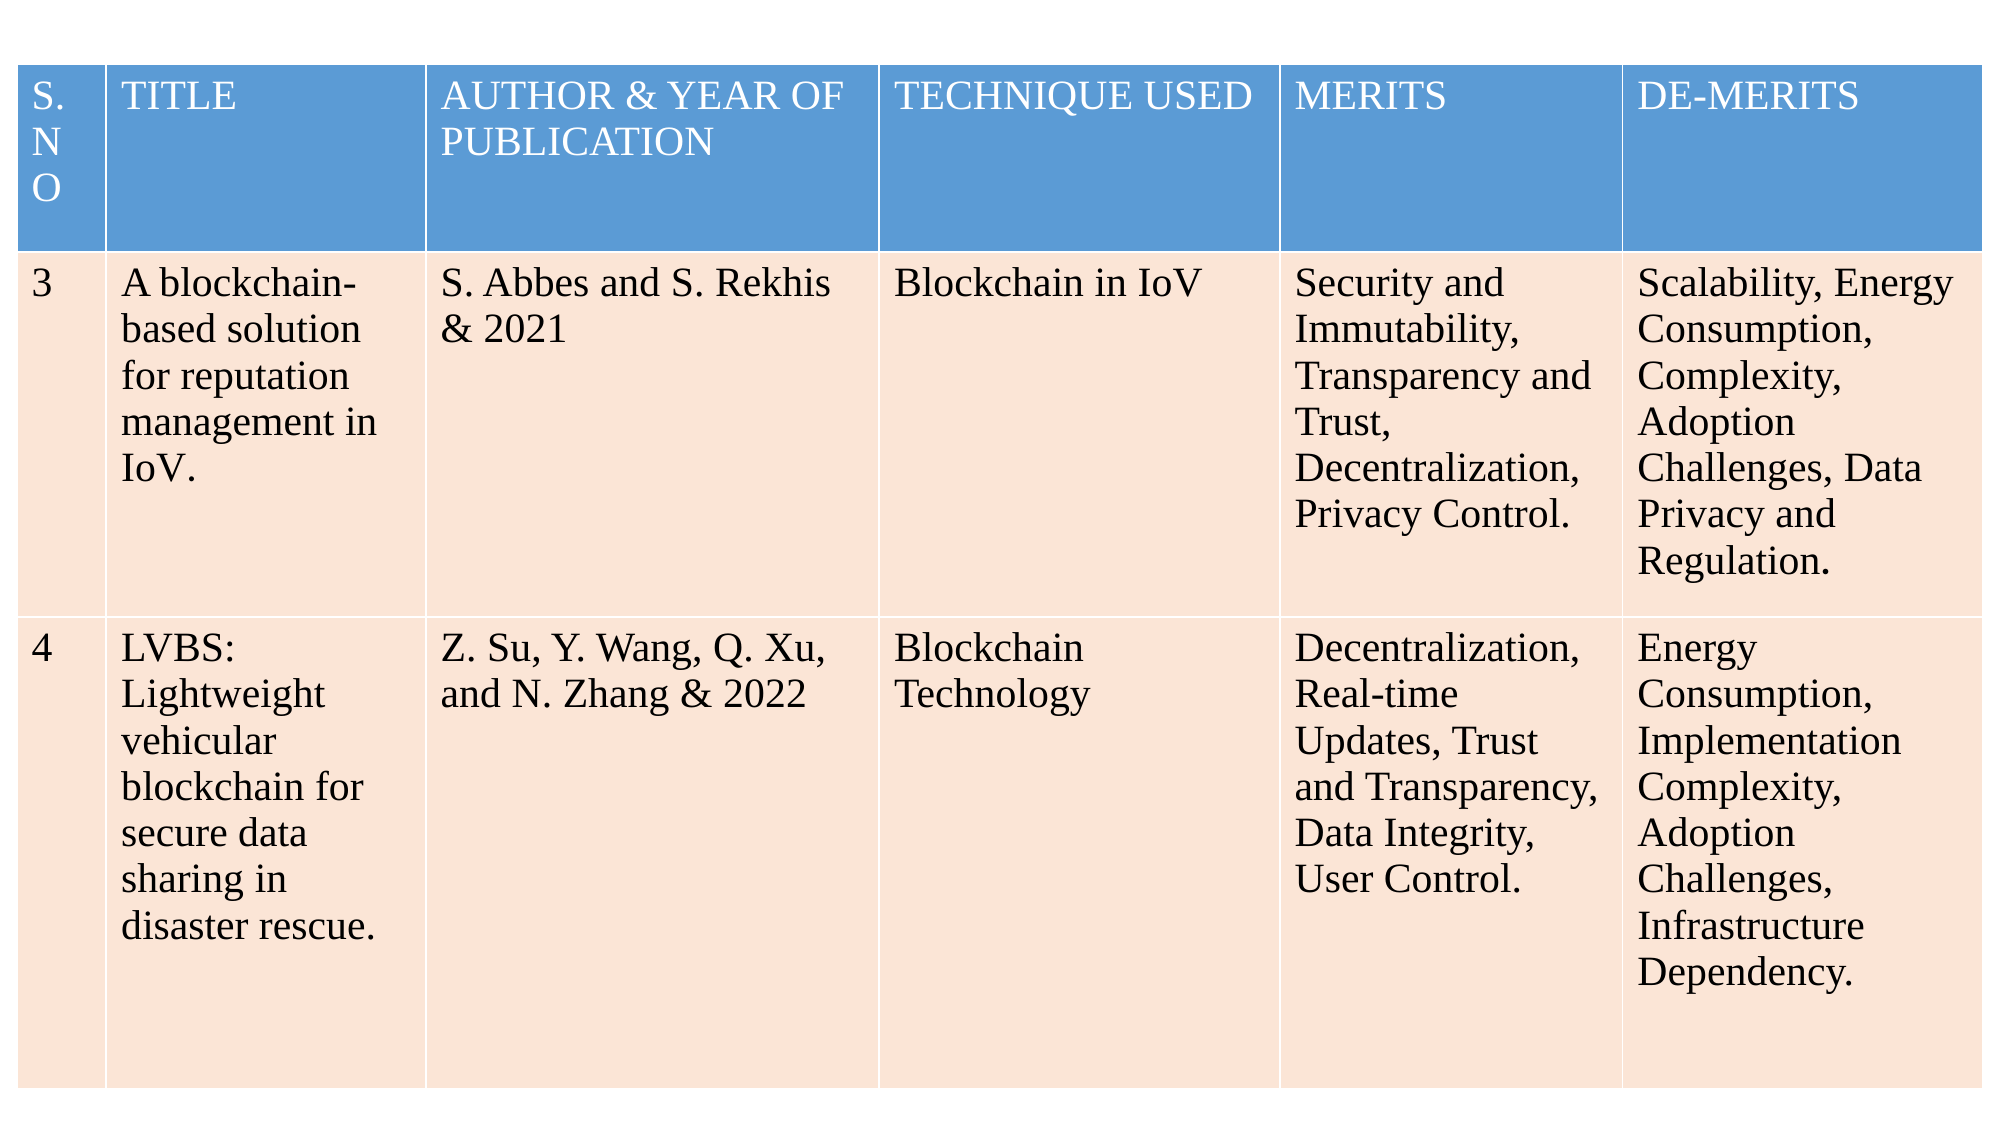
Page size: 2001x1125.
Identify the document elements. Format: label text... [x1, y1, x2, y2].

table_cell Blockchain in IoV [880, 253, 1279, 616]
table_cell 4 [18, 618, 105, 1088]
table_cell S. Abbes and S. Rekhis & 2021 [427, 253, 878, 616]
table_cell Blockchain Technology [880, 618, 1279, 1088]
table_header AUTHOR & YEAR OF PUBLICATION [427, 65, 878, 251]
table_header TECHNIQUE USED [880, 65, 1279, 251]
table_header S.NO [18, 65, 105, 251]
table_header MERITS [1281, 65, 1622, 251]
table_cell Scalability, Energy Consumption, Complexity, Adoption Challenges, Data Privacy and Regulation. [1623, 253, 1982, 616]
table_cell A blockchain-based solution for reputation management in IoV. [107, 253, 425, 616]
table_cell Security and Immutability, Transparency and Trust, Decentralization, Privacy Control. [1281, 253, 1622, 616]
table_cell Decentralization, Real-time Updates, Trust and Transparency, Data Integrity, User Control. [1281, 618, 1622, 1088]
table_cell 3 [18, 253, 105, 616]
table_cell LVBS: Lightweight vehicular blockchain for secure data sharing in disaster rescue. [107, 618, 425, 1088]
table_cell Energy Consumption, Implementation Complexity, Adoption Challenges, Infrastructure Dependency. [1623, 618, 1982, 1088]
table_cell Z. Su, Y. Wang, Q. Xu, and N. Zhang & 2022 [427, 618, 878, 1088]
table_header DE-MERITS [1623, 65, 1982, 251]
table_header TITLE [107, 65, 425, 251]
